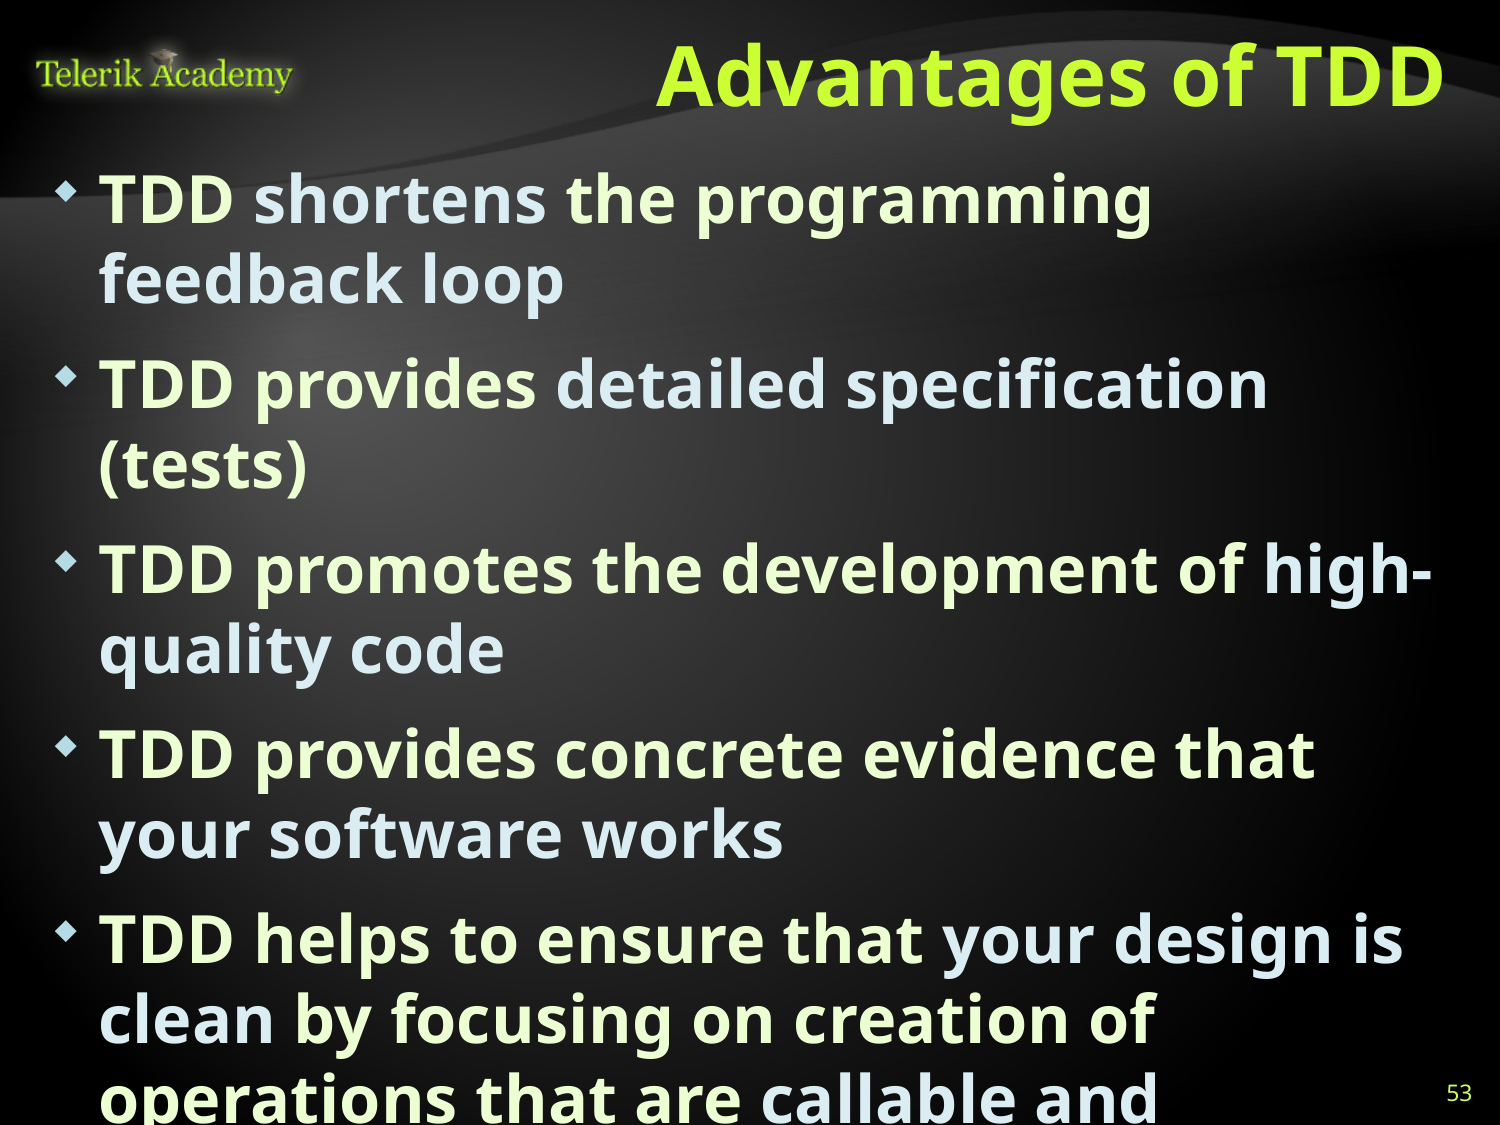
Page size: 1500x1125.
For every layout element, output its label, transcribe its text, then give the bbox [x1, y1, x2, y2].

list TDD shortens the programming feedback loop TDD provides detailed specification (tests) TDD promotes the development of high-quality code TDD provides concrete evidence that your software works TDD helps to ensure that your design is clean by focusing on creation of operations that are callable and testable [37, 149, 1463, 1100]
slide_number 53 [1412, 1074, 1488, 1113]
title Advantages of TDD [300, 12, 1463, 149]
picture [0, 0, 1500, 1125]
